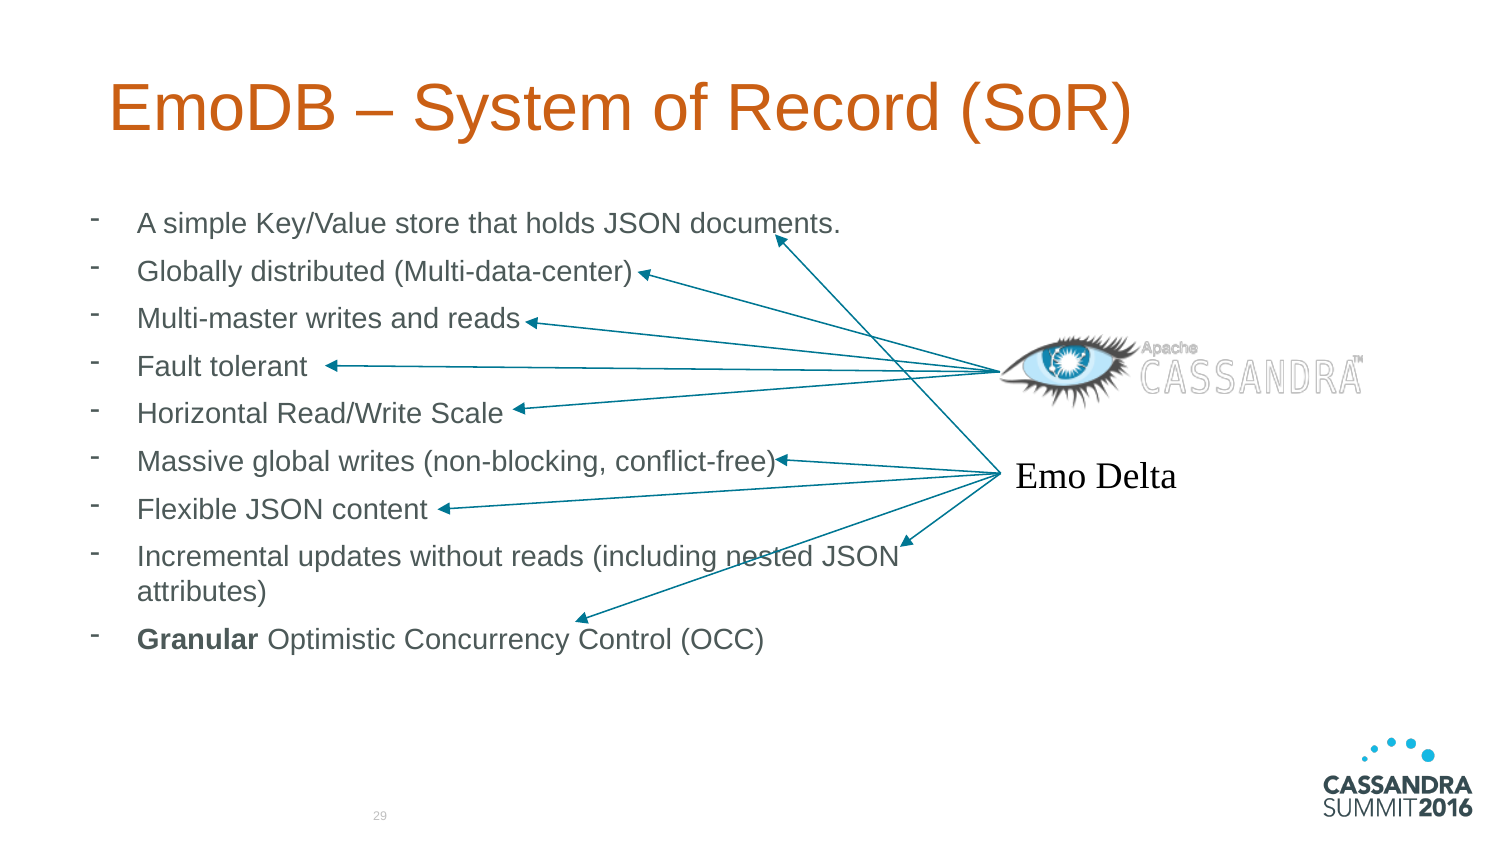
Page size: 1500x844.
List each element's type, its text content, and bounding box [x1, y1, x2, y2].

list A simple Key/Value store that holds JSON documents. Globally distributed (Multi-data-center) Multi-master writes and reads Fault tolerant Horizontal Read/Write Scale Massive global writes (non-blocking, conflict-free) Flexible JSON content Incremental updates without reads (including nested JSON attributes) Granular Optimistic Concurrency Control (OCC) [75, 196, 938, 735]
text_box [437, 473, 573, 510]
title EmoDB – System of Record (SoR) [75, 33, 1425, 175]
text_box Emo Delta [1004, 443, 1193, 504]
slide_number 29 [346, 793, 414, 839]
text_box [637, 271, 769, 320]
picture [1320, 734, 1475, 819]
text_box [774, 234, 1001, 473]
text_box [324, 365, 769, 373]
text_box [524, 321, 769, 363]
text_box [574, 473, 1001, 623]
picture [1001, 334, 1363, 410]
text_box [512, 371, 769, 410]
